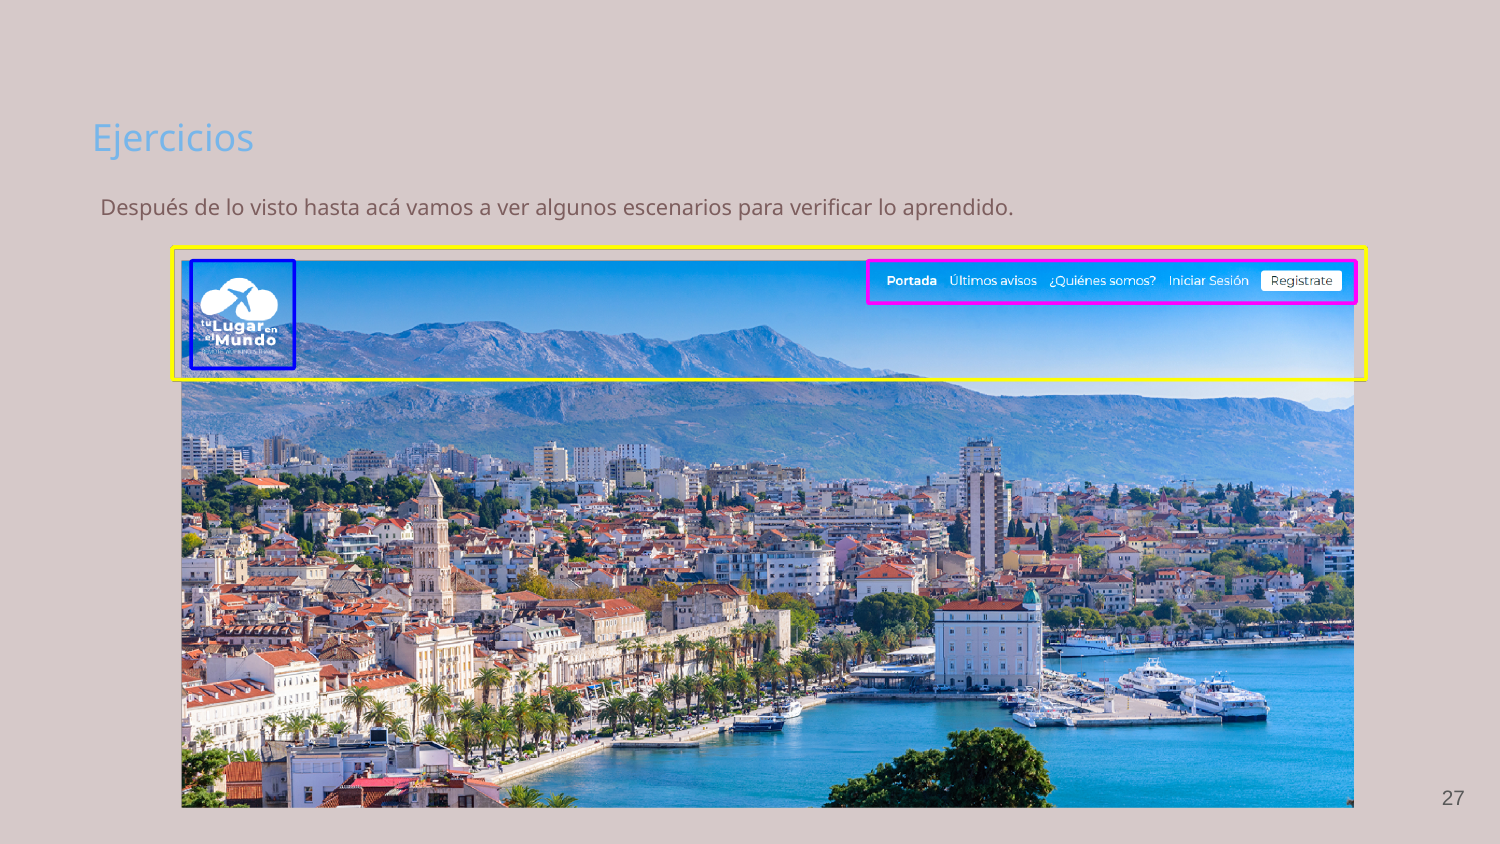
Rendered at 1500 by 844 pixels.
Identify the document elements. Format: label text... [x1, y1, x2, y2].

text_box Después de lo visto hasta acá vamos a ver algunos escenarios para verificar lo aprendido. [85, 174, 1378, 235]
text_box Ejercicios [76, 98, 1090, 174]
picture [170, 244, 1368, 808]
slide_number ‹#› [1389, 764, 1480, 830]
